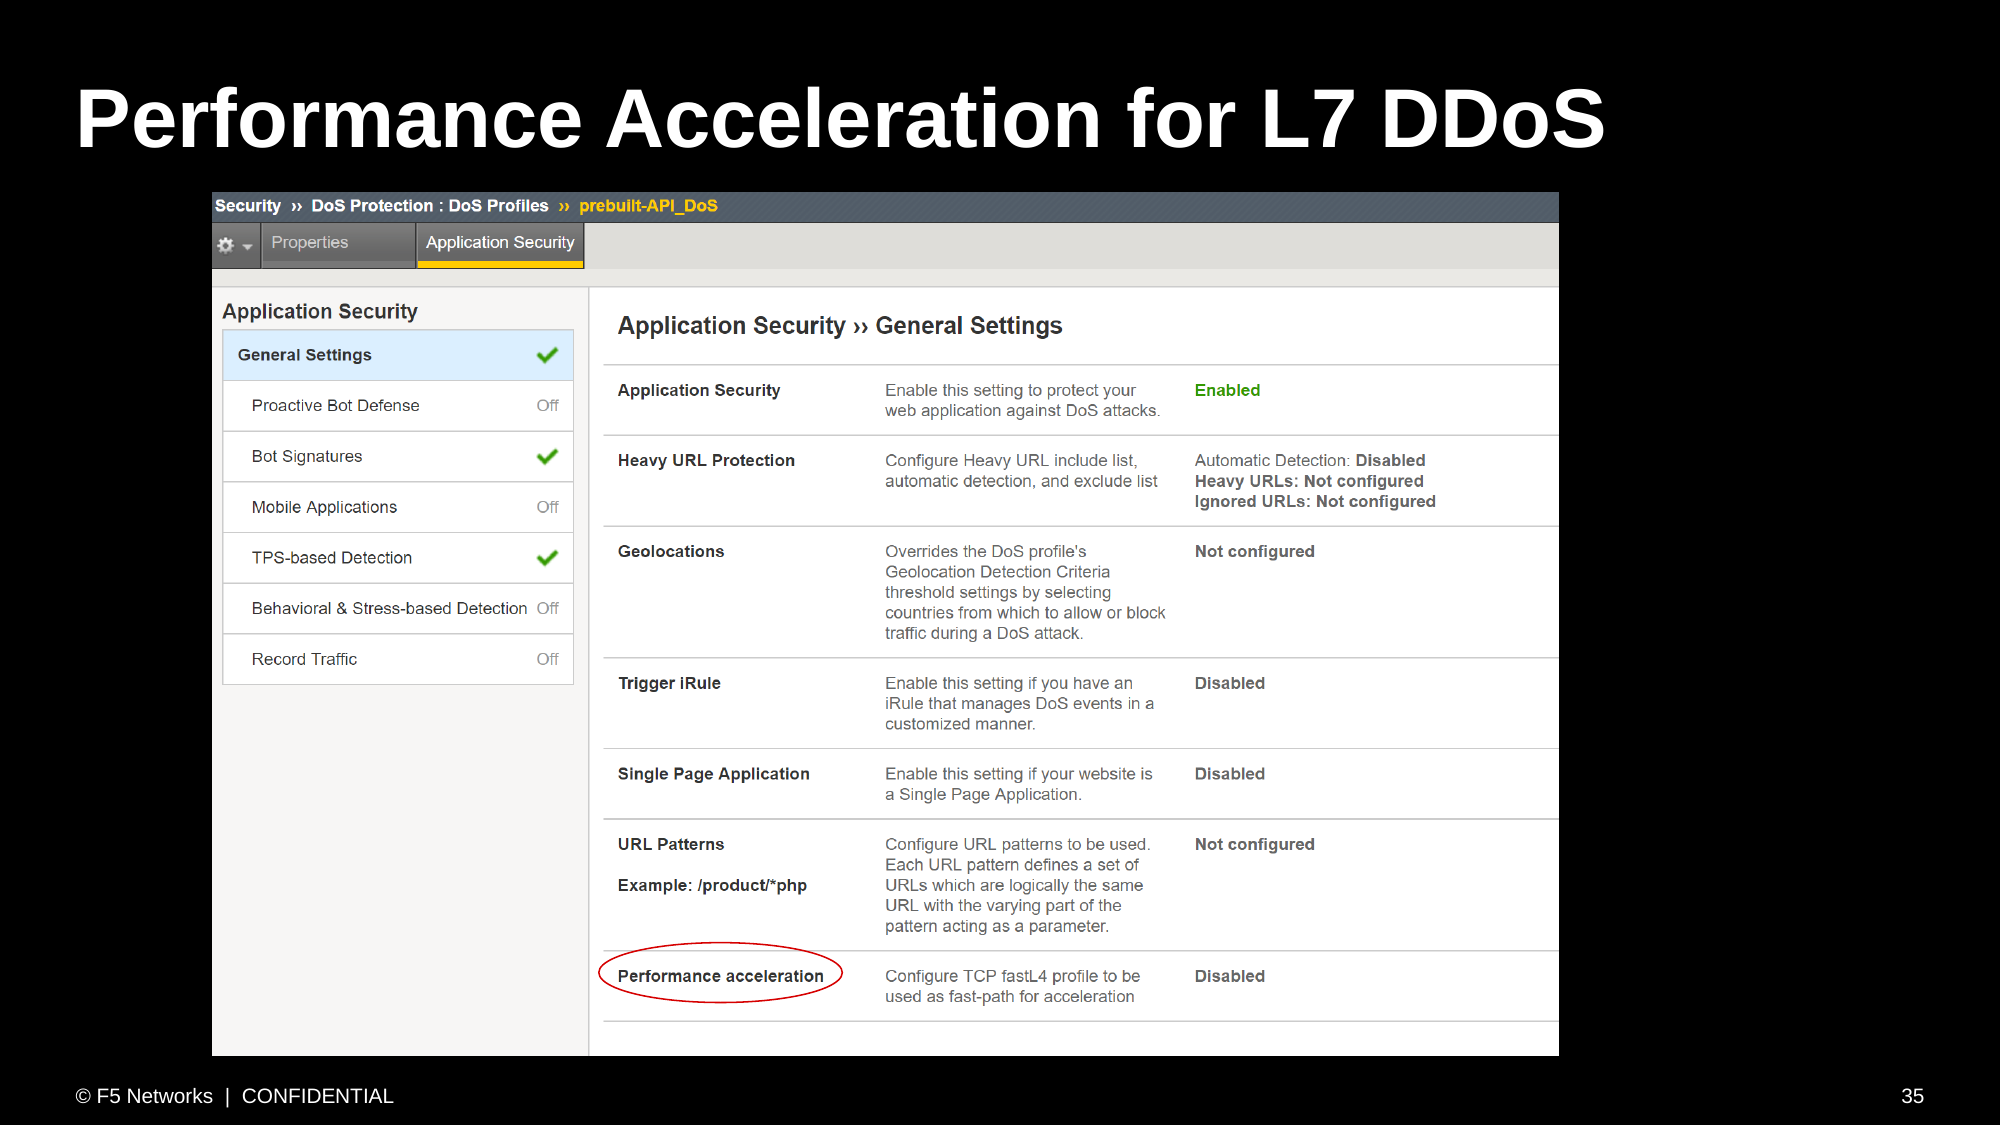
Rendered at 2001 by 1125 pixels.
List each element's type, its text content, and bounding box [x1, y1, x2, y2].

picture [212, 192, 1559, 1056]
footer © F5 Networks | CONFIDENTIAL [50, 1065, 725, 1125]
slide_number 35 [1500, 1065, 1950, 1125]
title Performance Acceleration for L7 DDoS [50, 50, 1950, 193]
